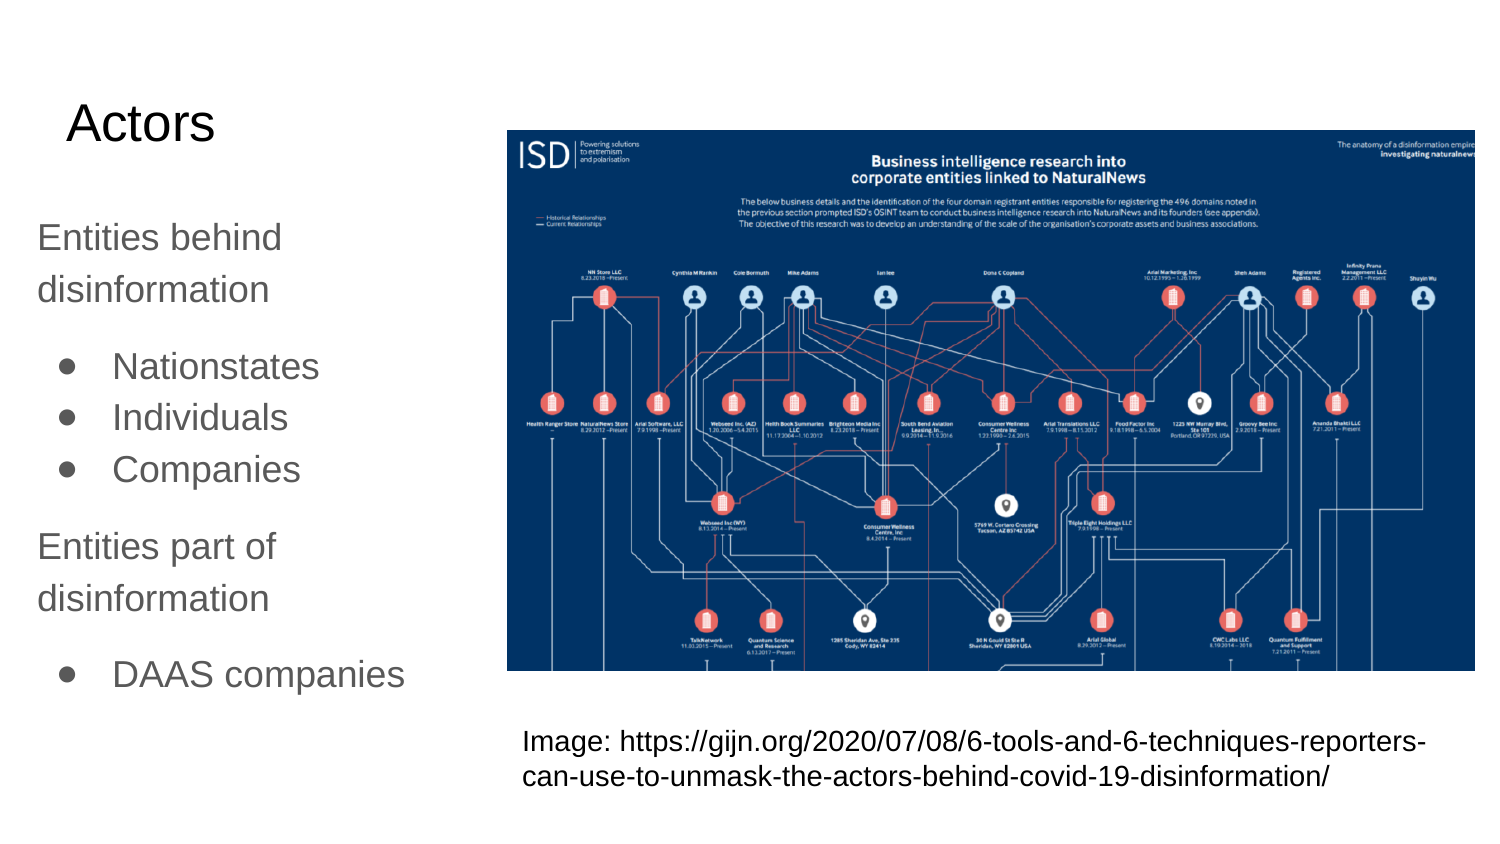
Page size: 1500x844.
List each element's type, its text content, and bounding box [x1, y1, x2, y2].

text_box Image: https://gijn.org/2020/07/08/6-tools-and-6-techniques-reporters-can-use-to-unmask-the-actors-behind-covid-19-disinformation/ [507, 707, 1475, 808]
list Entities behind disinformation Nationstates Individuals Companies Entities part of disinformation DAAS companies [22, 191, 482, 752]
title Actors [51, 72, 1449, 167]
picture [506, 130, 1476, 671]
